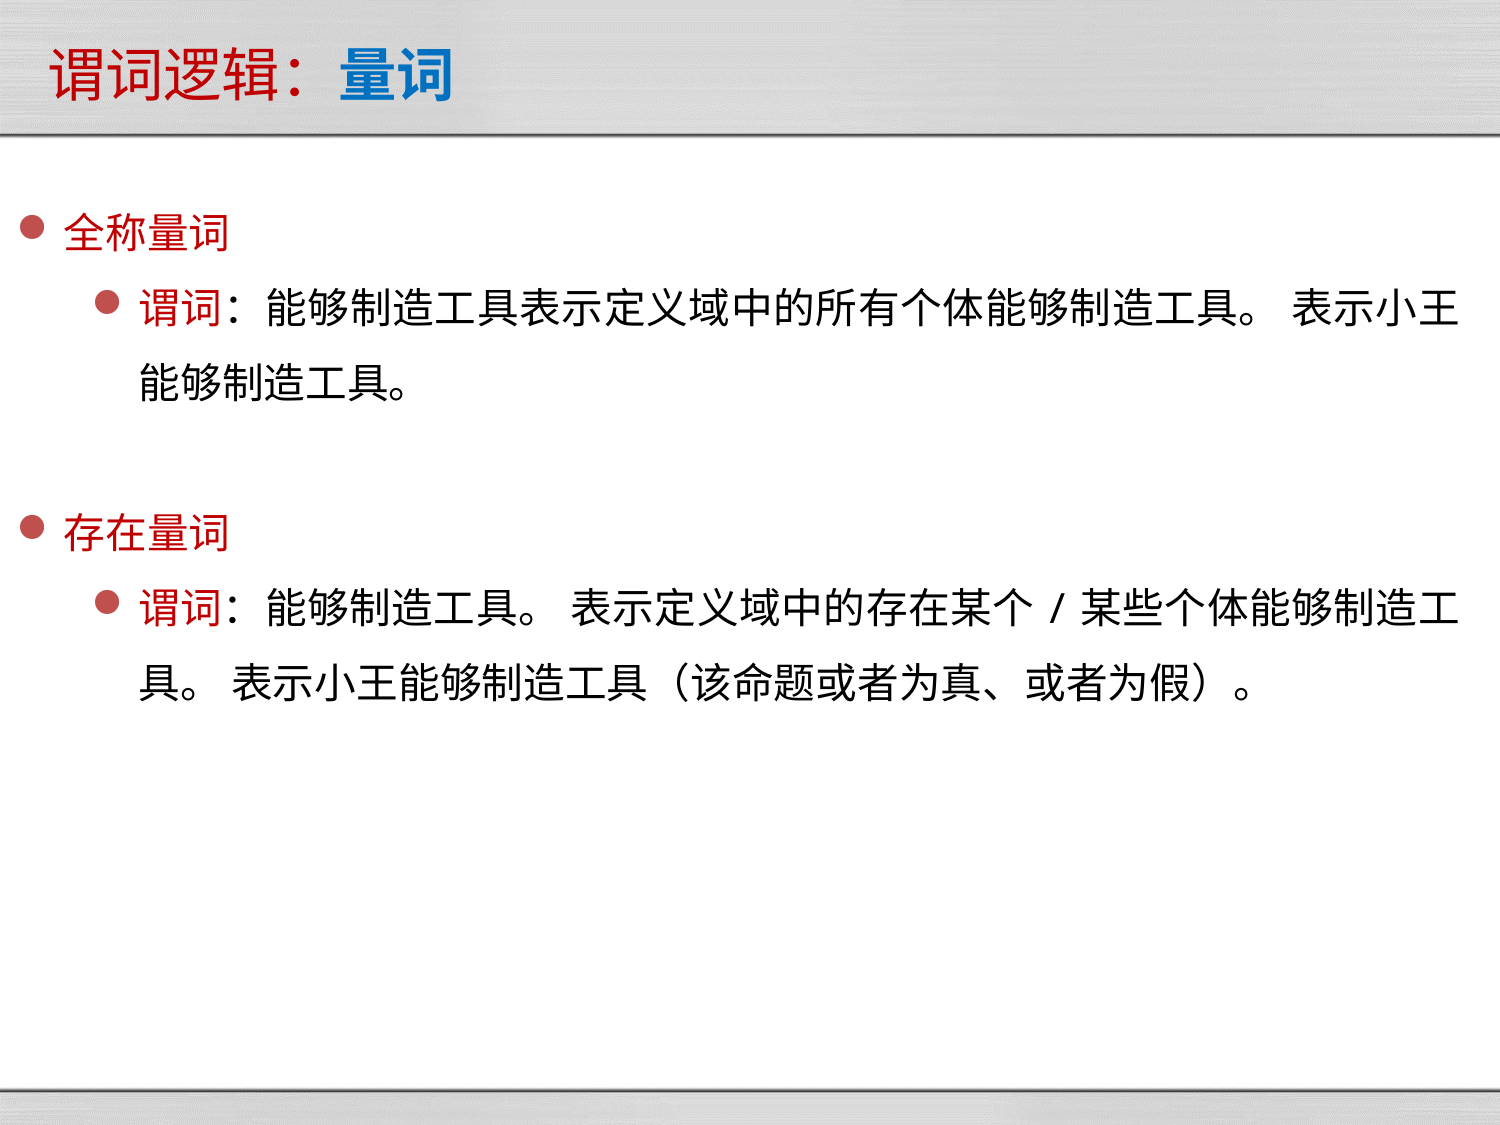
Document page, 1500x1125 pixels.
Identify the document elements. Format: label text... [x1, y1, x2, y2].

text_box 谓词逻辑：量词 [32, 30, 1353, 116]
picture [0, 0, 1500, 1125]
